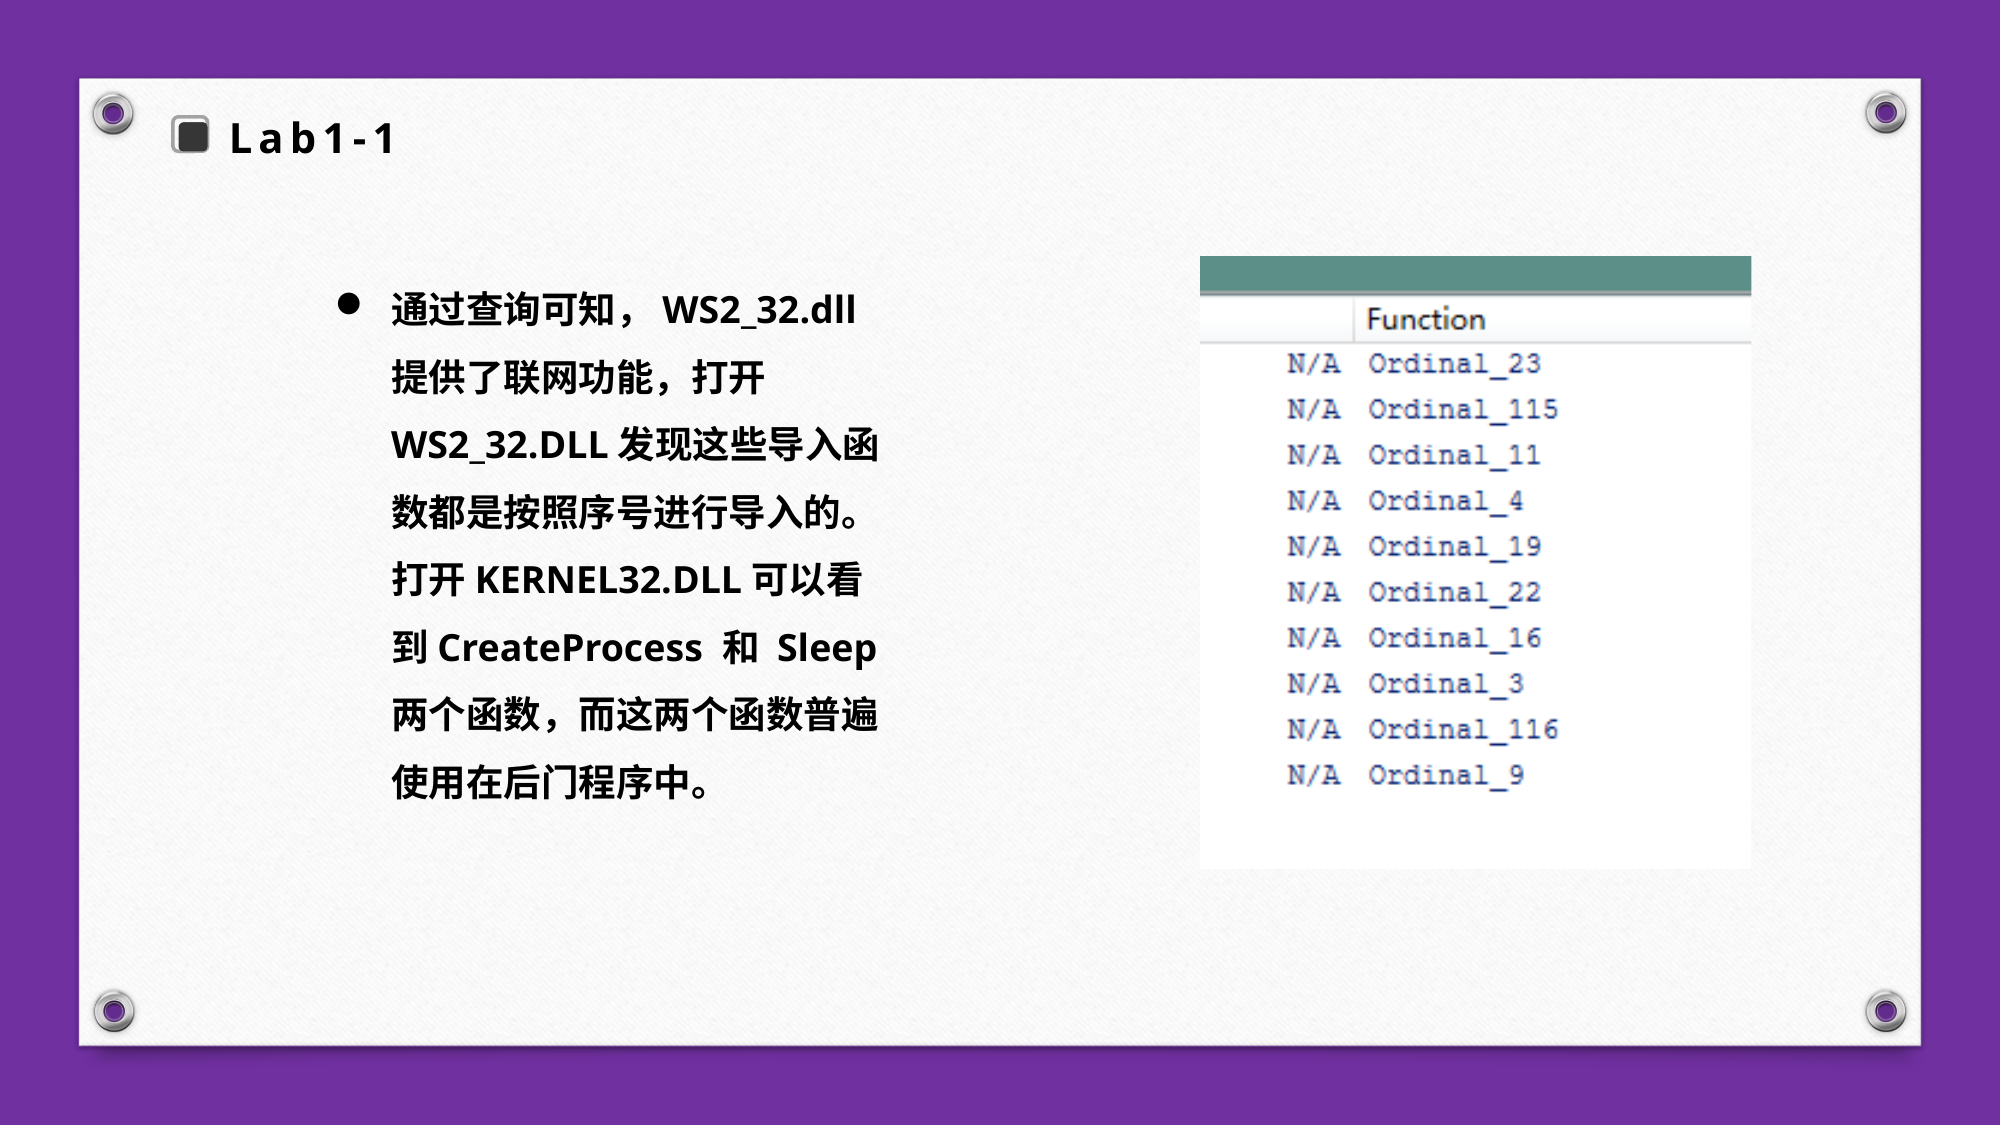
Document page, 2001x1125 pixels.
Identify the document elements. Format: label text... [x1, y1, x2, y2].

picture [0, 0, 2000, 1125]
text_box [172, 116, 208, 152]
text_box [172, 103, 612, 170]
text_box 通过查询可知，WS2_32.dll 提供了联网功能，打开WS2_32.DLL发现这些导入函数都是按照序号进行导入的。打开KERNEL32.DLL可以看到CreateProcess 和 Sleep两个函数，而这两个函数普遍使用在后门程序中。 [320, 256, 903, 811]
